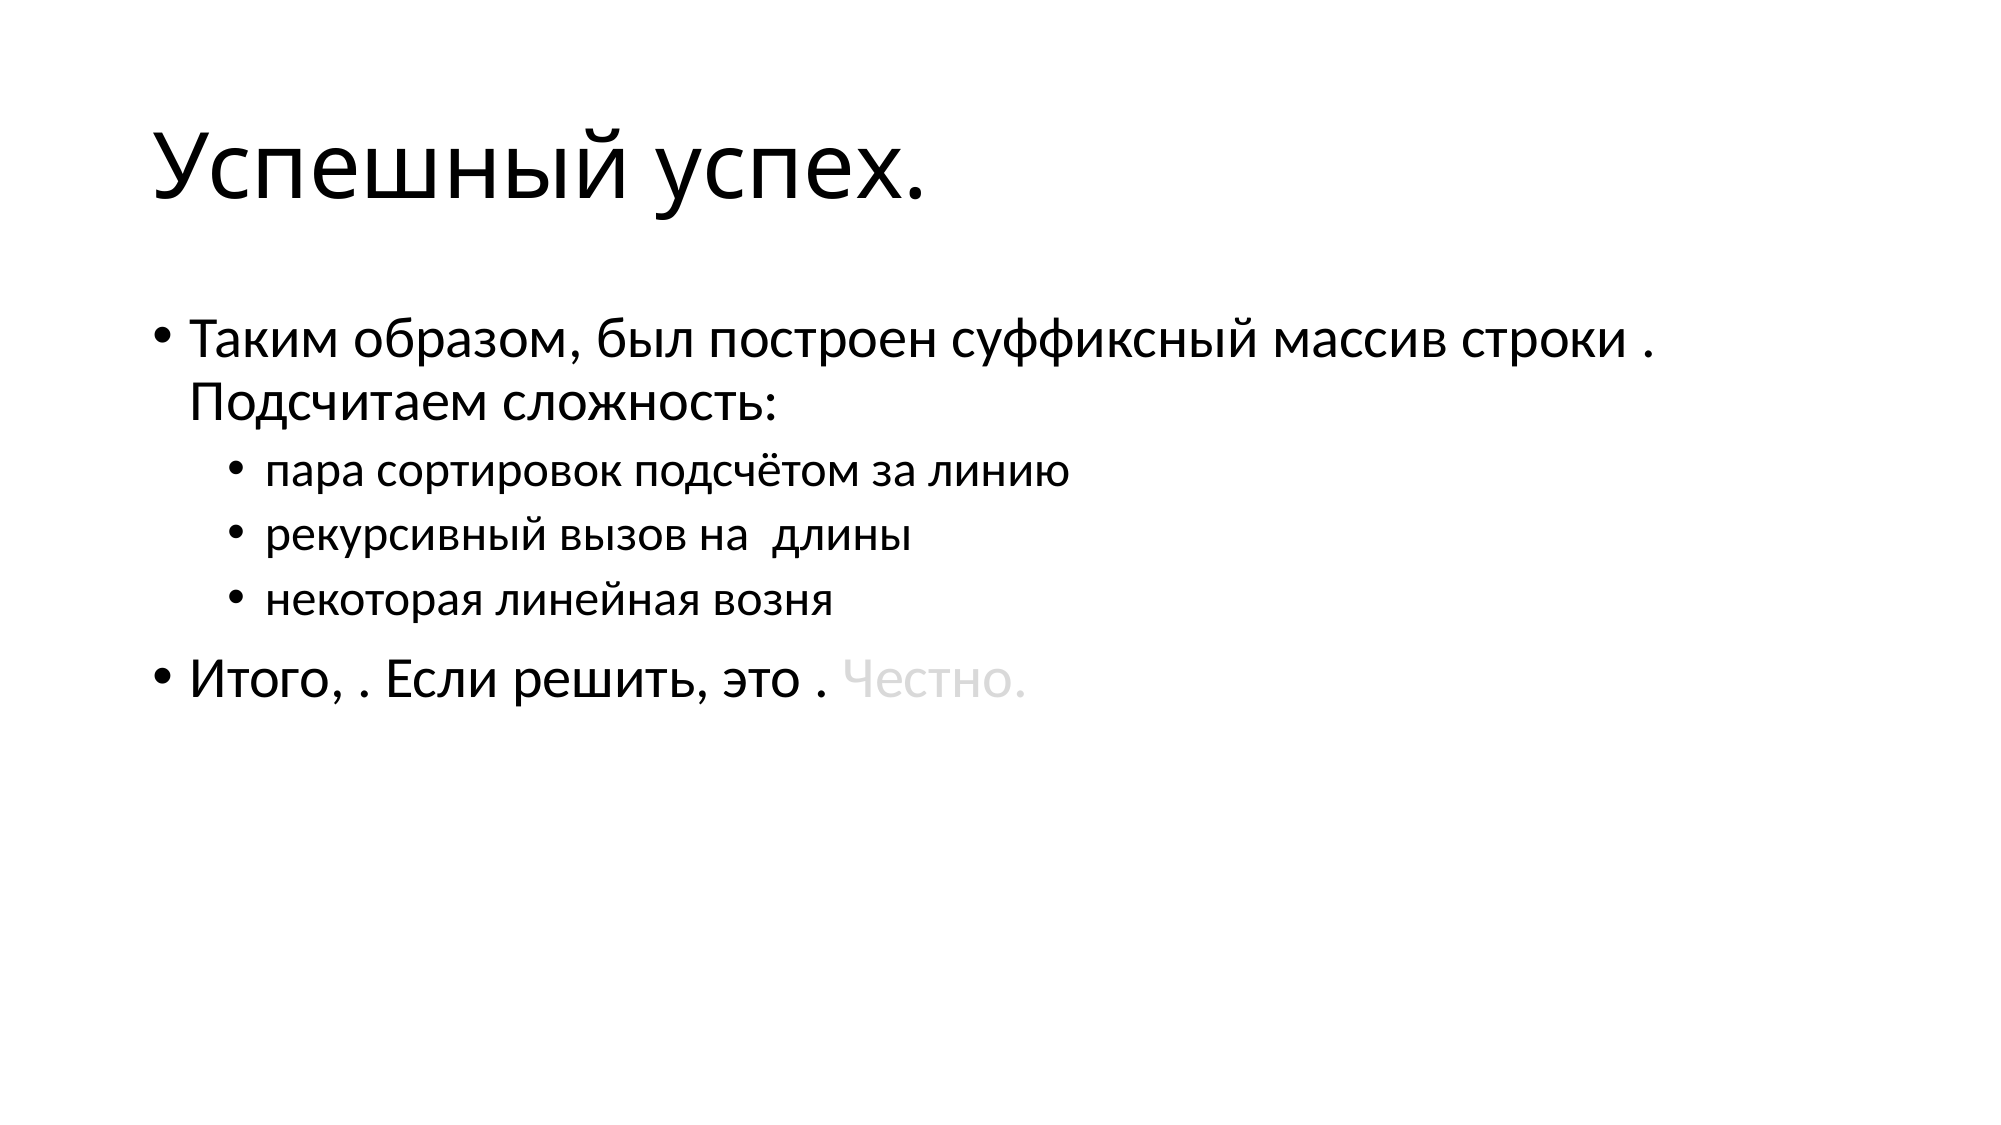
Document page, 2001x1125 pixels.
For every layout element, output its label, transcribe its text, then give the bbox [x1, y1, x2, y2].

title Успешный успех. [137, 59, 1863, 278]
